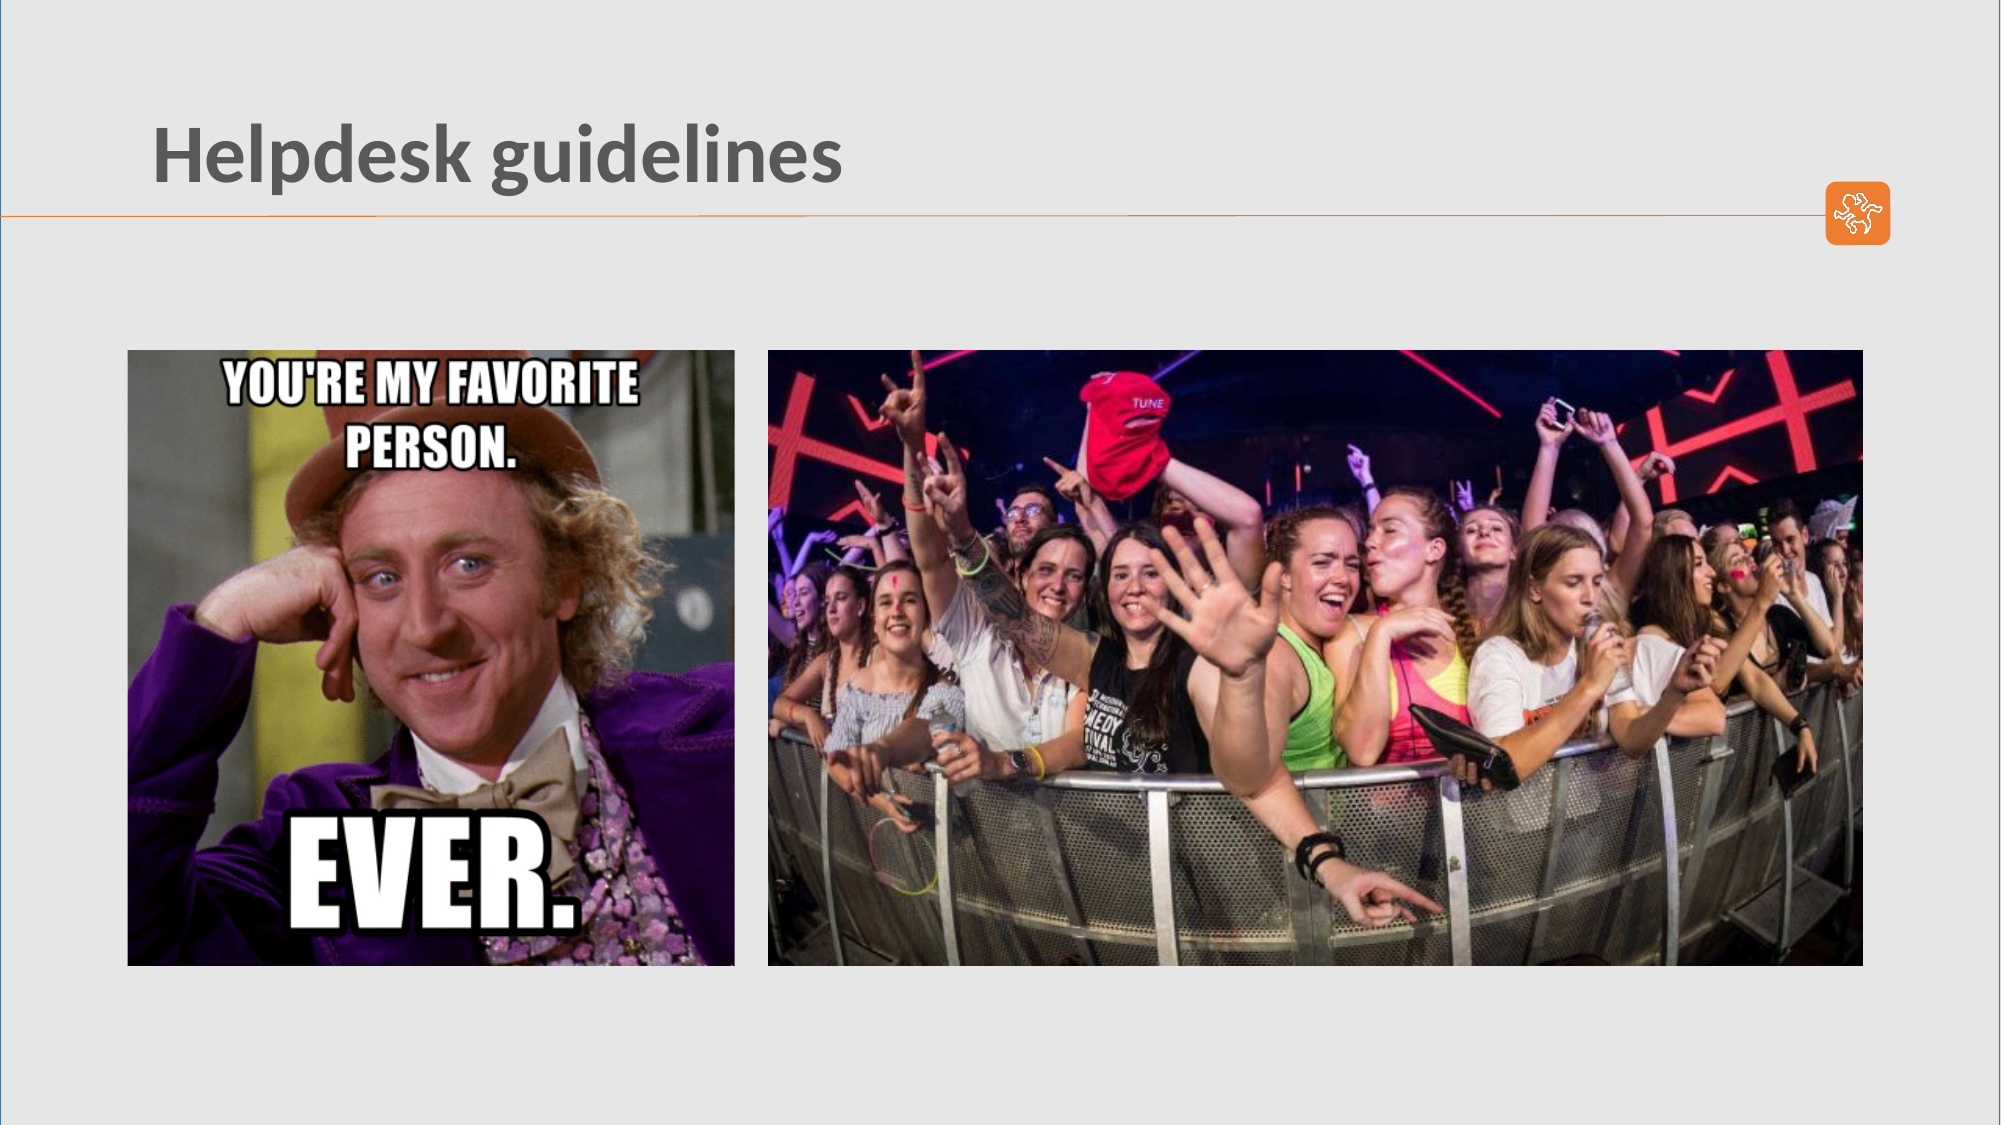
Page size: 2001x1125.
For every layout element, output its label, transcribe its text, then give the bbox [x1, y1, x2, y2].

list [127, 350, 735, 966]
picture [768, 350, 1863, 966]
picture [1832, 189, 1885, 238]
title Helpdesk guidelines [137, 103, 1863, 216]
